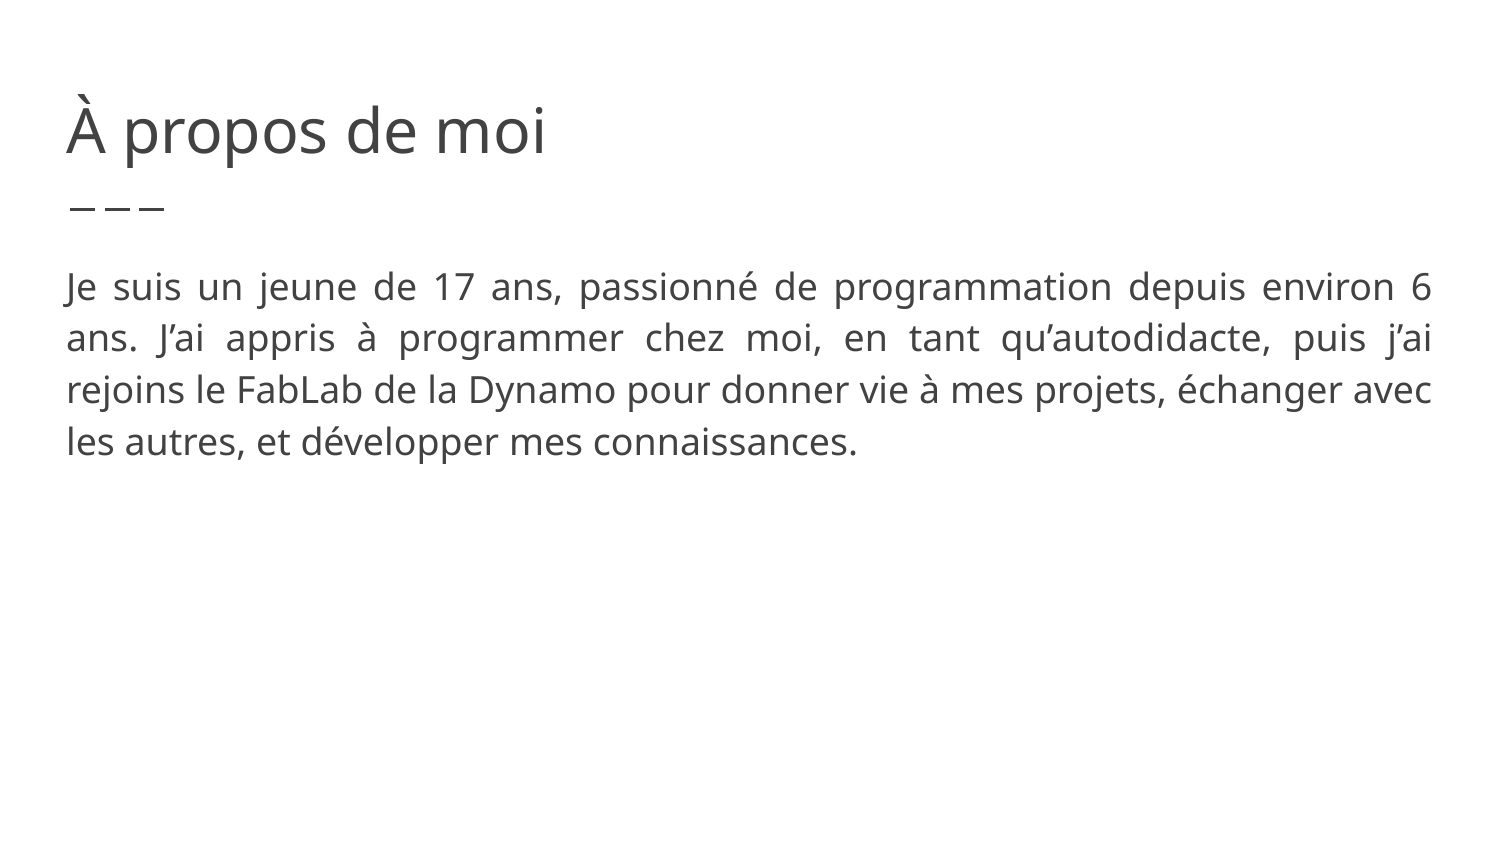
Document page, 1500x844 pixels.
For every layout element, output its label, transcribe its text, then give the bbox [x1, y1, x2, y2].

list Je suis un jeune de 17 ans, passionné de programmation depuis environ 6 ans. J’ai appris à programmer chez moi, en tant qu’autodidacte, puis j’ai rejoins le FabLab de la Dynamo pour donner vie à mes projets, échanger avec les autres, et développer mes connaissances. [51, 240, 1449, 750]
title À propos de moi [51, 61, 1449, 182]
